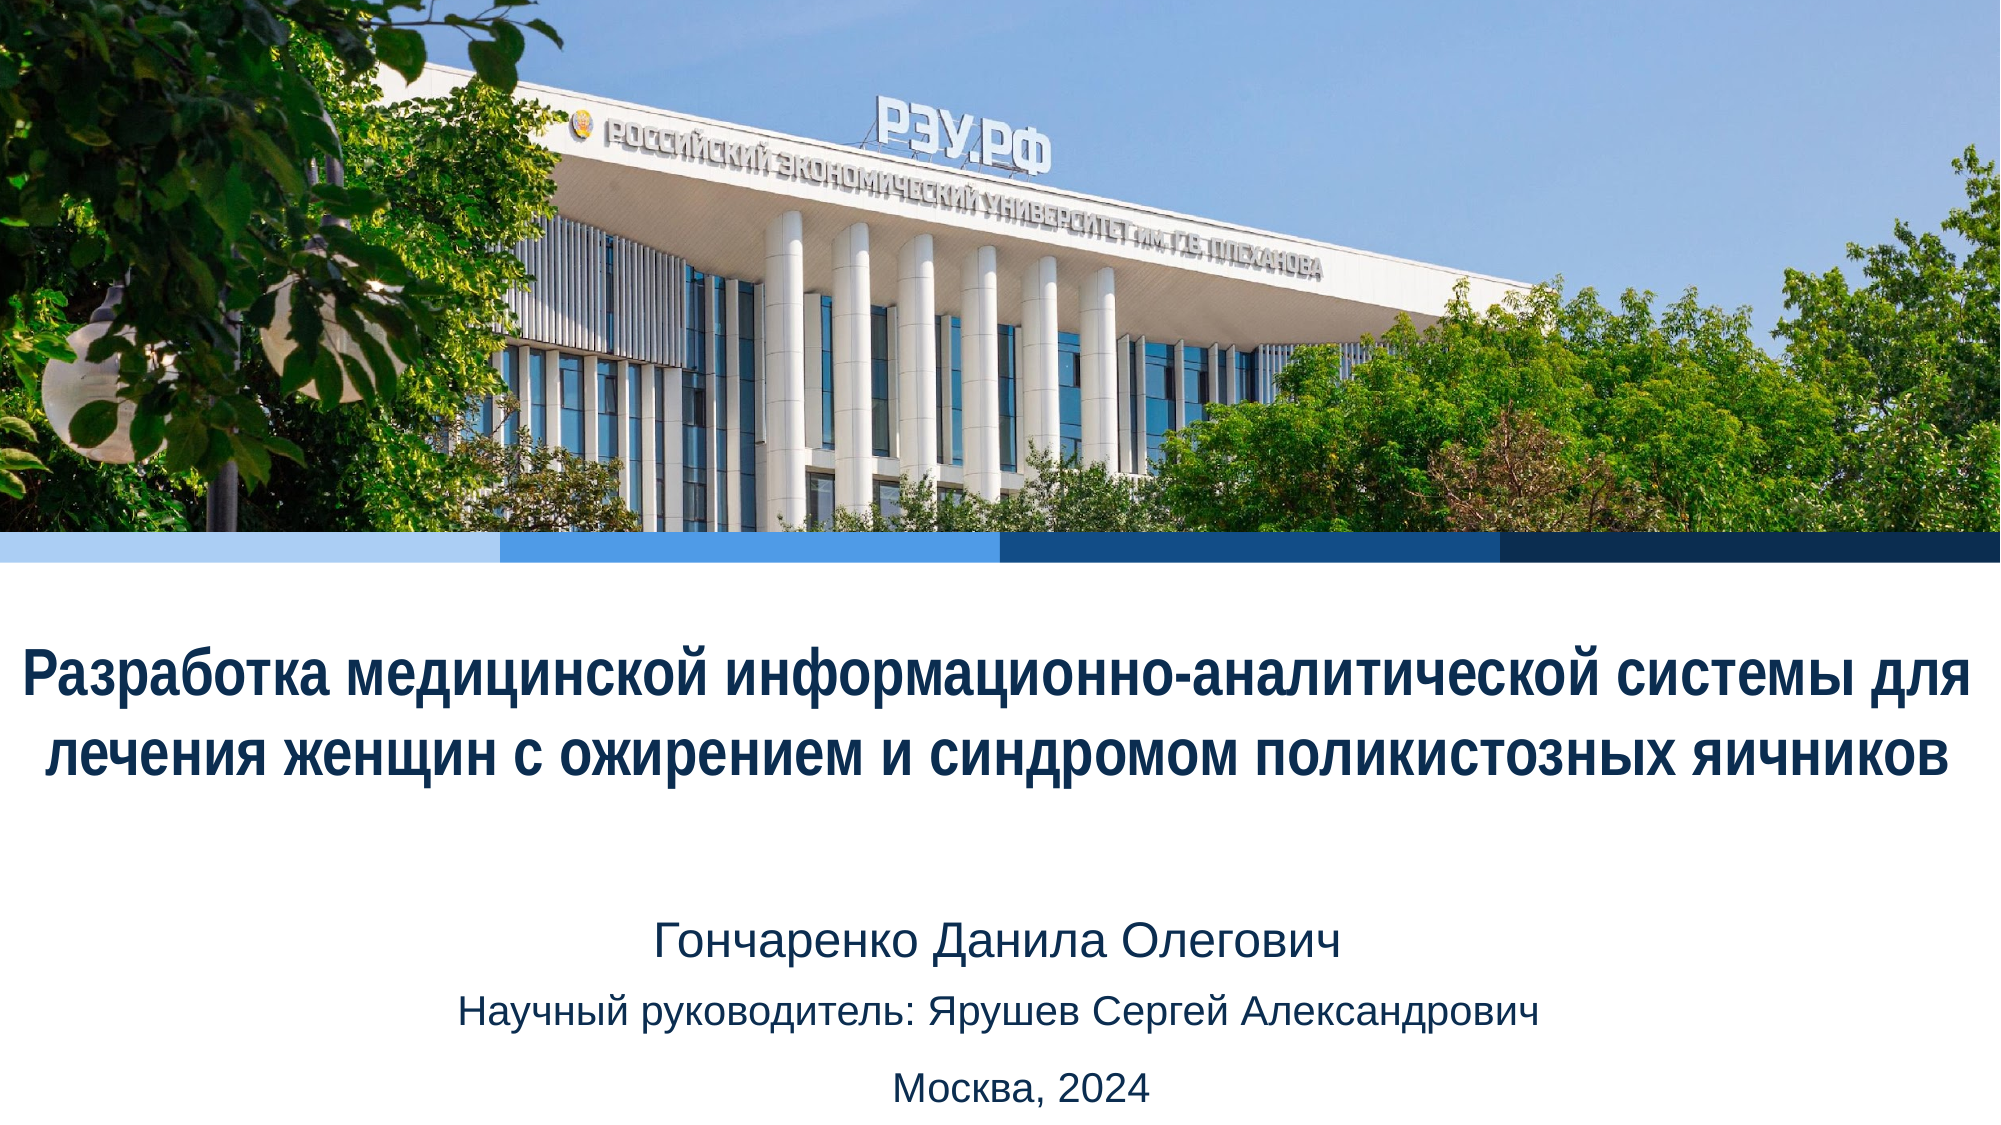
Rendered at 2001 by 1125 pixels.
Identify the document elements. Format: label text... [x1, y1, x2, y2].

text_box Разработка медицинской информационно-аналитической системы для лечения женщин с ожирением и синдромом поликистозных яичников [0, 621, 2000, 797]
text_box Москва, 2024 [877, 1053, 1293, 1119]
text_box Гончаренко Данила Олегович [0, 900, 1998, 976]
text_box Научный руководитель: Ярушев Сергей Александрович [0, 976, 2000, 1042]
picture [0, 0, 2000, 532]
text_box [0, 543, 2000, 563]
